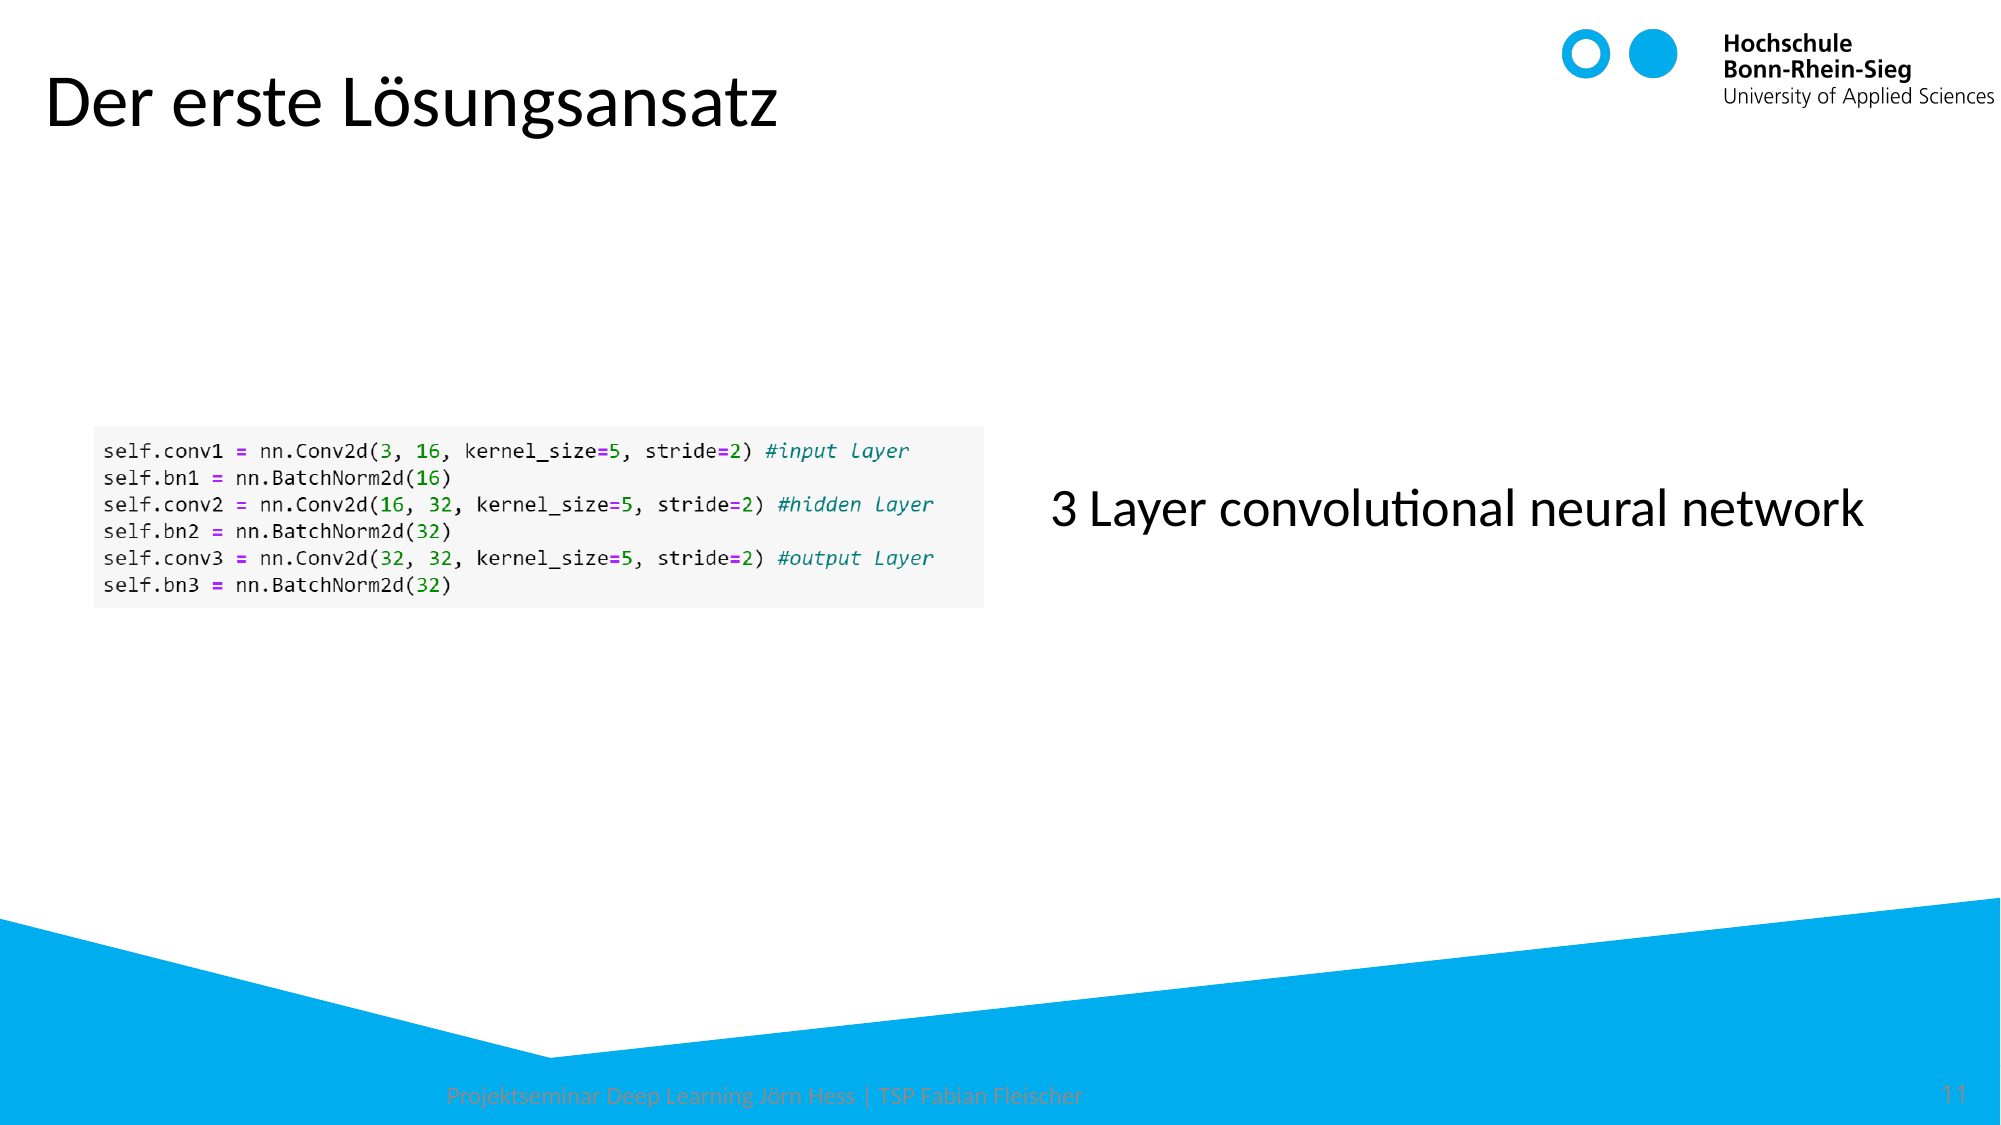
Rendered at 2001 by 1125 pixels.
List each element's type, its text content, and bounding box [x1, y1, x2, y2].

picture [1561, 29, 1994, 108]
picture [94, 426, 984, 608]
picture [1561, 29, 1579, 52]
footer Projektseminar Deep Learning Jörn Hess | TSP Fabian Fleischer [0, 1065, 1532, 1125]
picture [1572, 40, 1600, 68]
text_box Der erste Lösungsansatz [30, 43, 1032, 149]
text_box 3 Layer convolutional neural network [1035, 464, 1882, 545]
slide_number 11 [1534, 1065, 1985, 1125]
